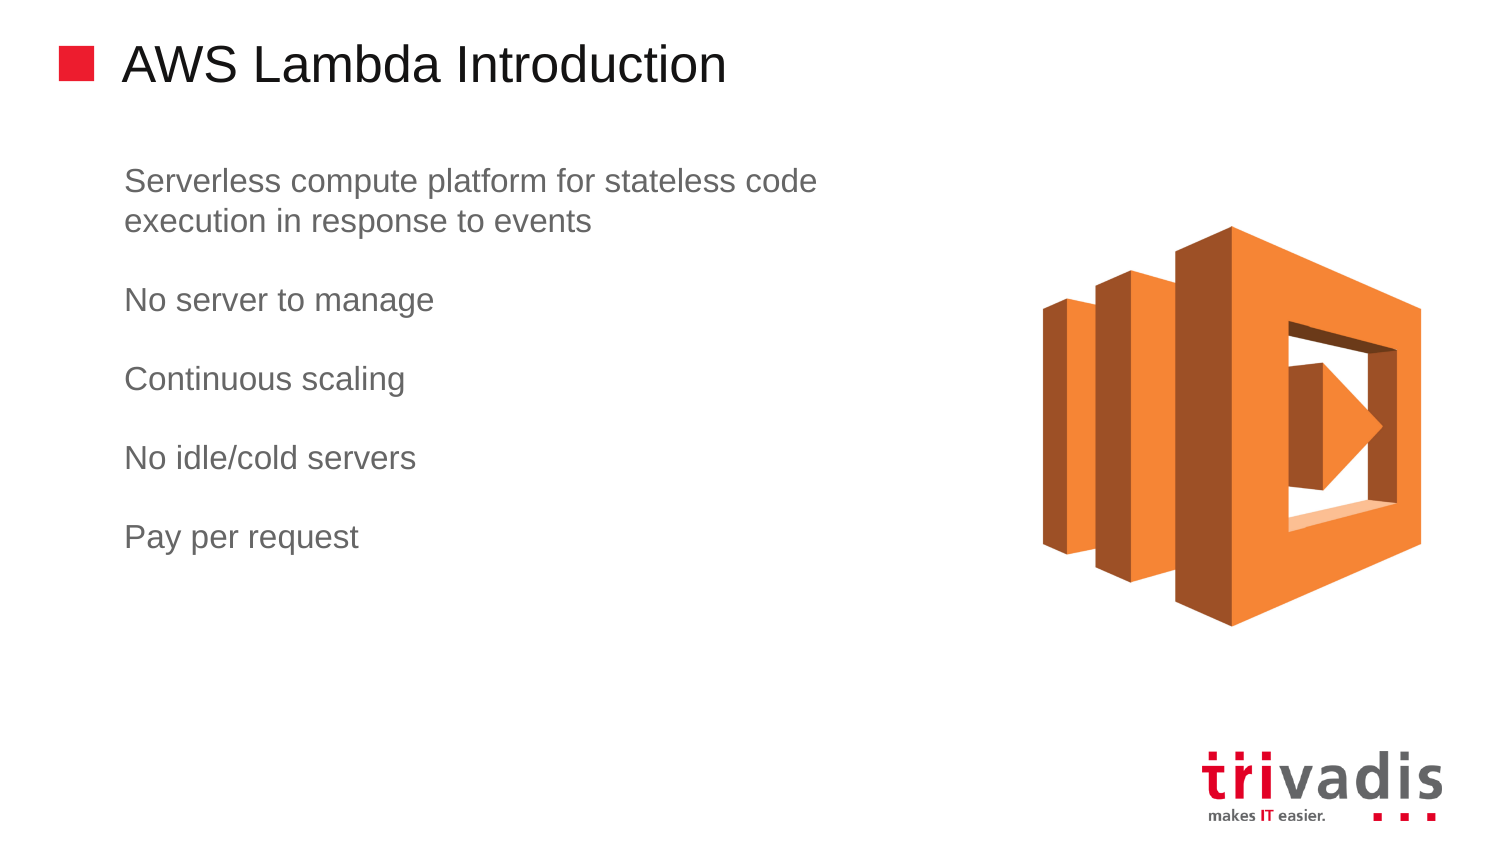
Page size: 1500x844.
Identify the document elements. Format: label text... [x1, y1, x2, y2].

list Serverless compute platform for stateless code execution in response to events No server to manage Continuous scaling No idle/cold servers Pay per request [106, 152, 984, 725]
picture [1202, 751, 1442, 821]
picture [830, 226, 1500, 629]
title AWS Lambda Introduction [103, 20, 1442, 140]
